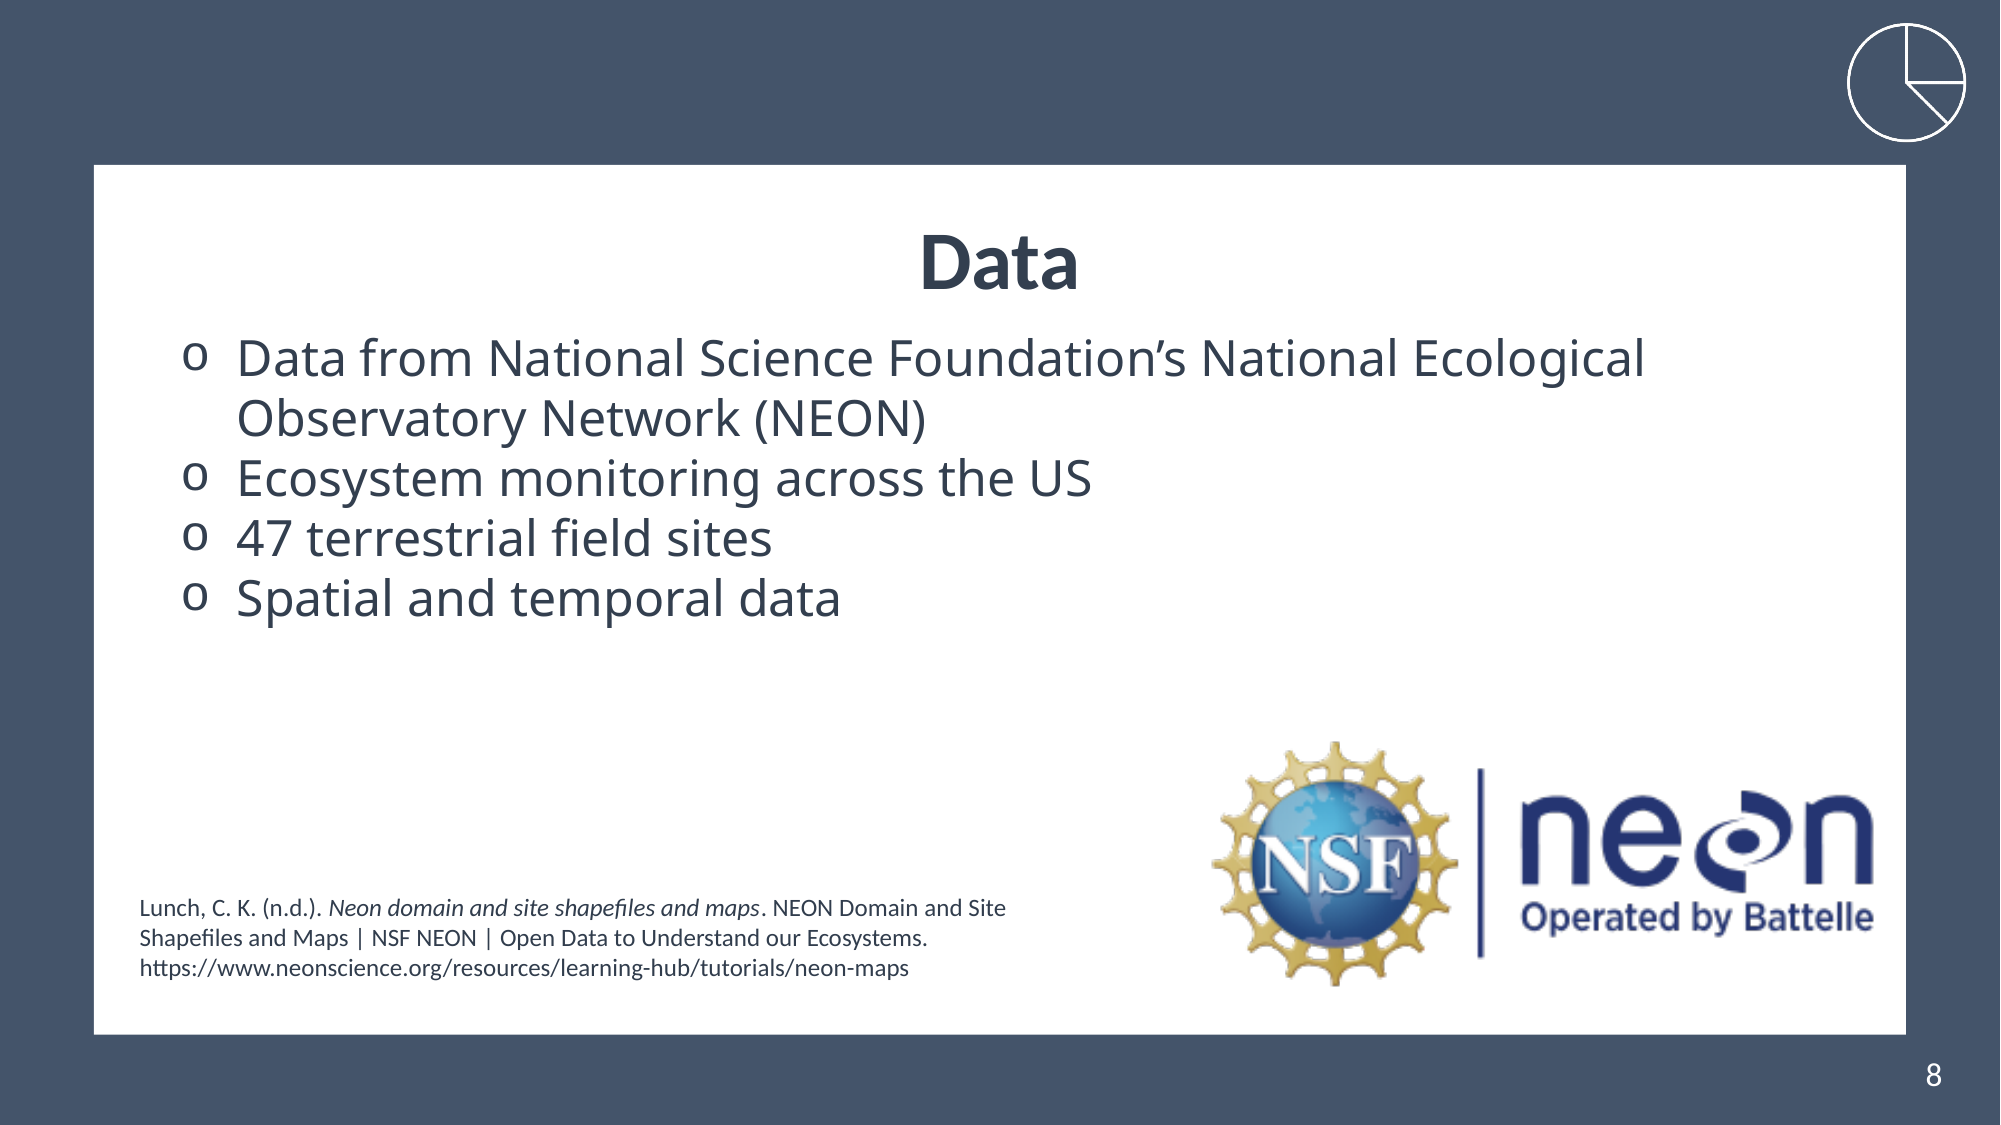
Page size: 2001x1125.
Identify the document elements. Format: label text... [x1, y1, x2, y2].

text_box Data from National Science Foundation’s National Ecological Observatory Network (NEON) Ecosystem monitoring across the US 47 terrestrial field sites Spatial and temporal data [165, 319, 1796, 635]
picture [1831, 7, 1982, 158]
text_box [93, 164, 1907, 1036]
picture [1206, 736, 1876, 991]
title Data [443, 153, 1557, 319]
slide_number 8 [1507, 1042, 1958, 1103]
text_box Lunch, C. K. (n.d.). Neon domain and site shapefiles and maps. NEON Domain and Site Shapefiles and Maps | NSF NEON | Open Data to Understand our Ecosystems. https://www.neonscience.org/resources/learning-hub/tutorials/neon-maps [124, 884, 1126, 990]
